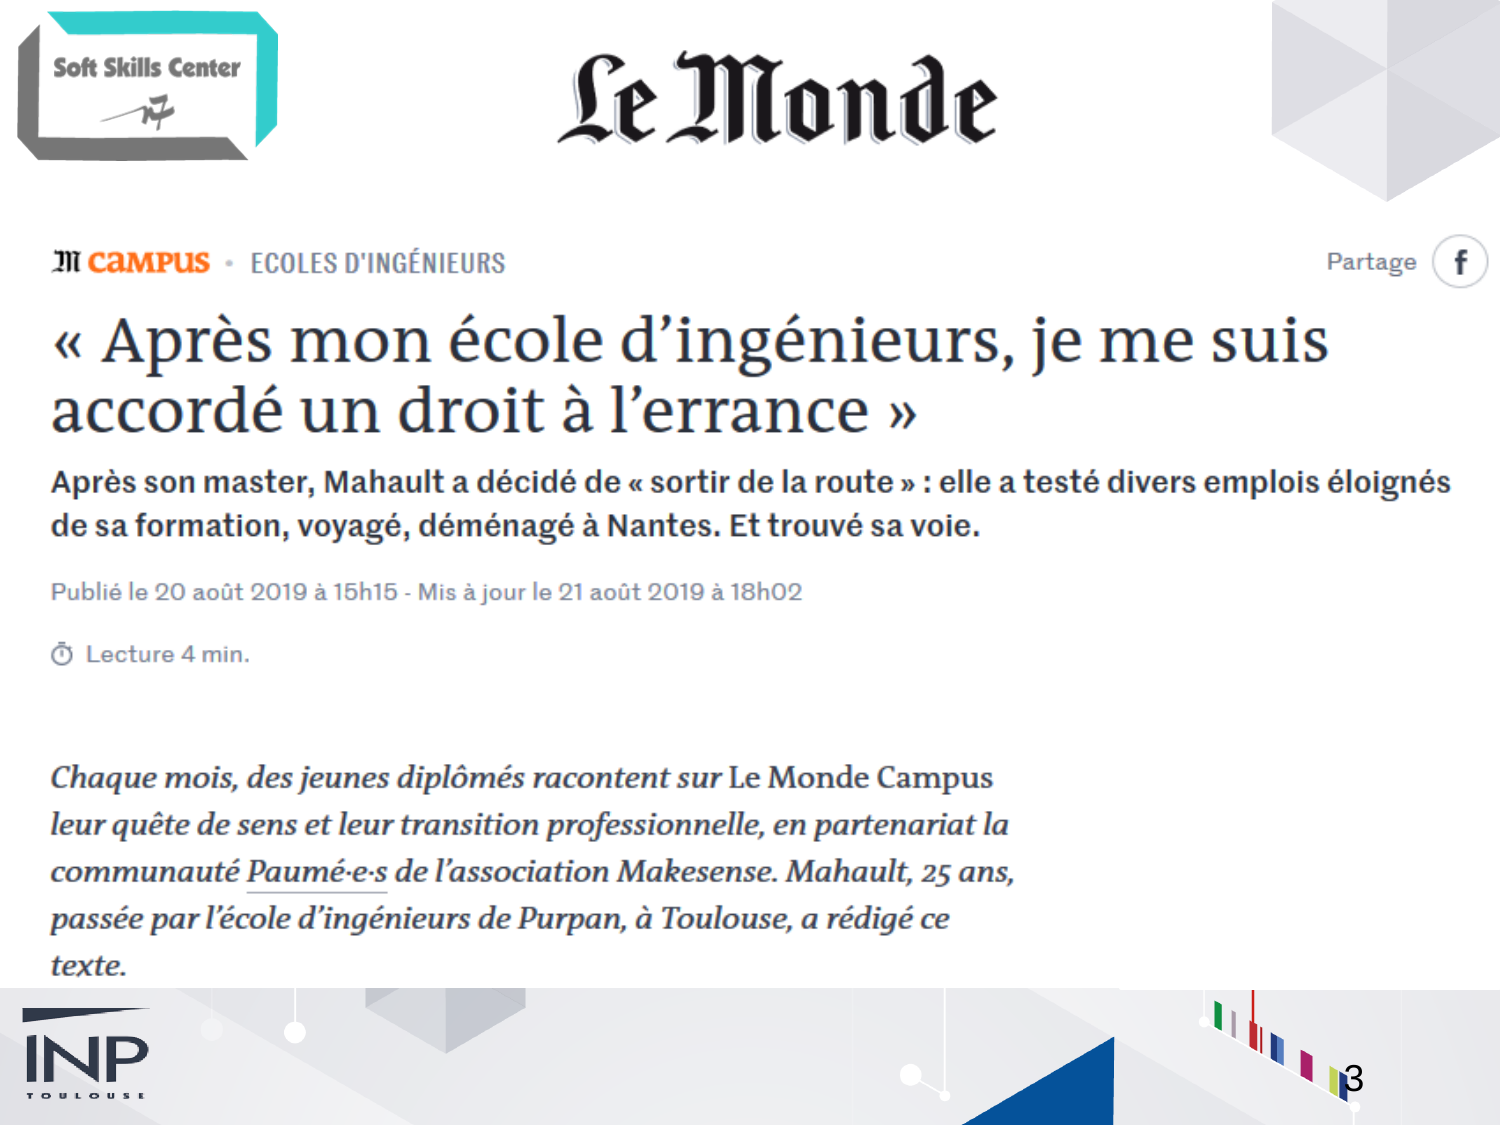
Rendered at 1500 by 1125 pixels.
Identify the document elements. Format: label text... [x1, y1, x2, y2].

slide_number 3 [1328, 1046, 1490, 1107]
picture [0, 0, 1500, 1125]
